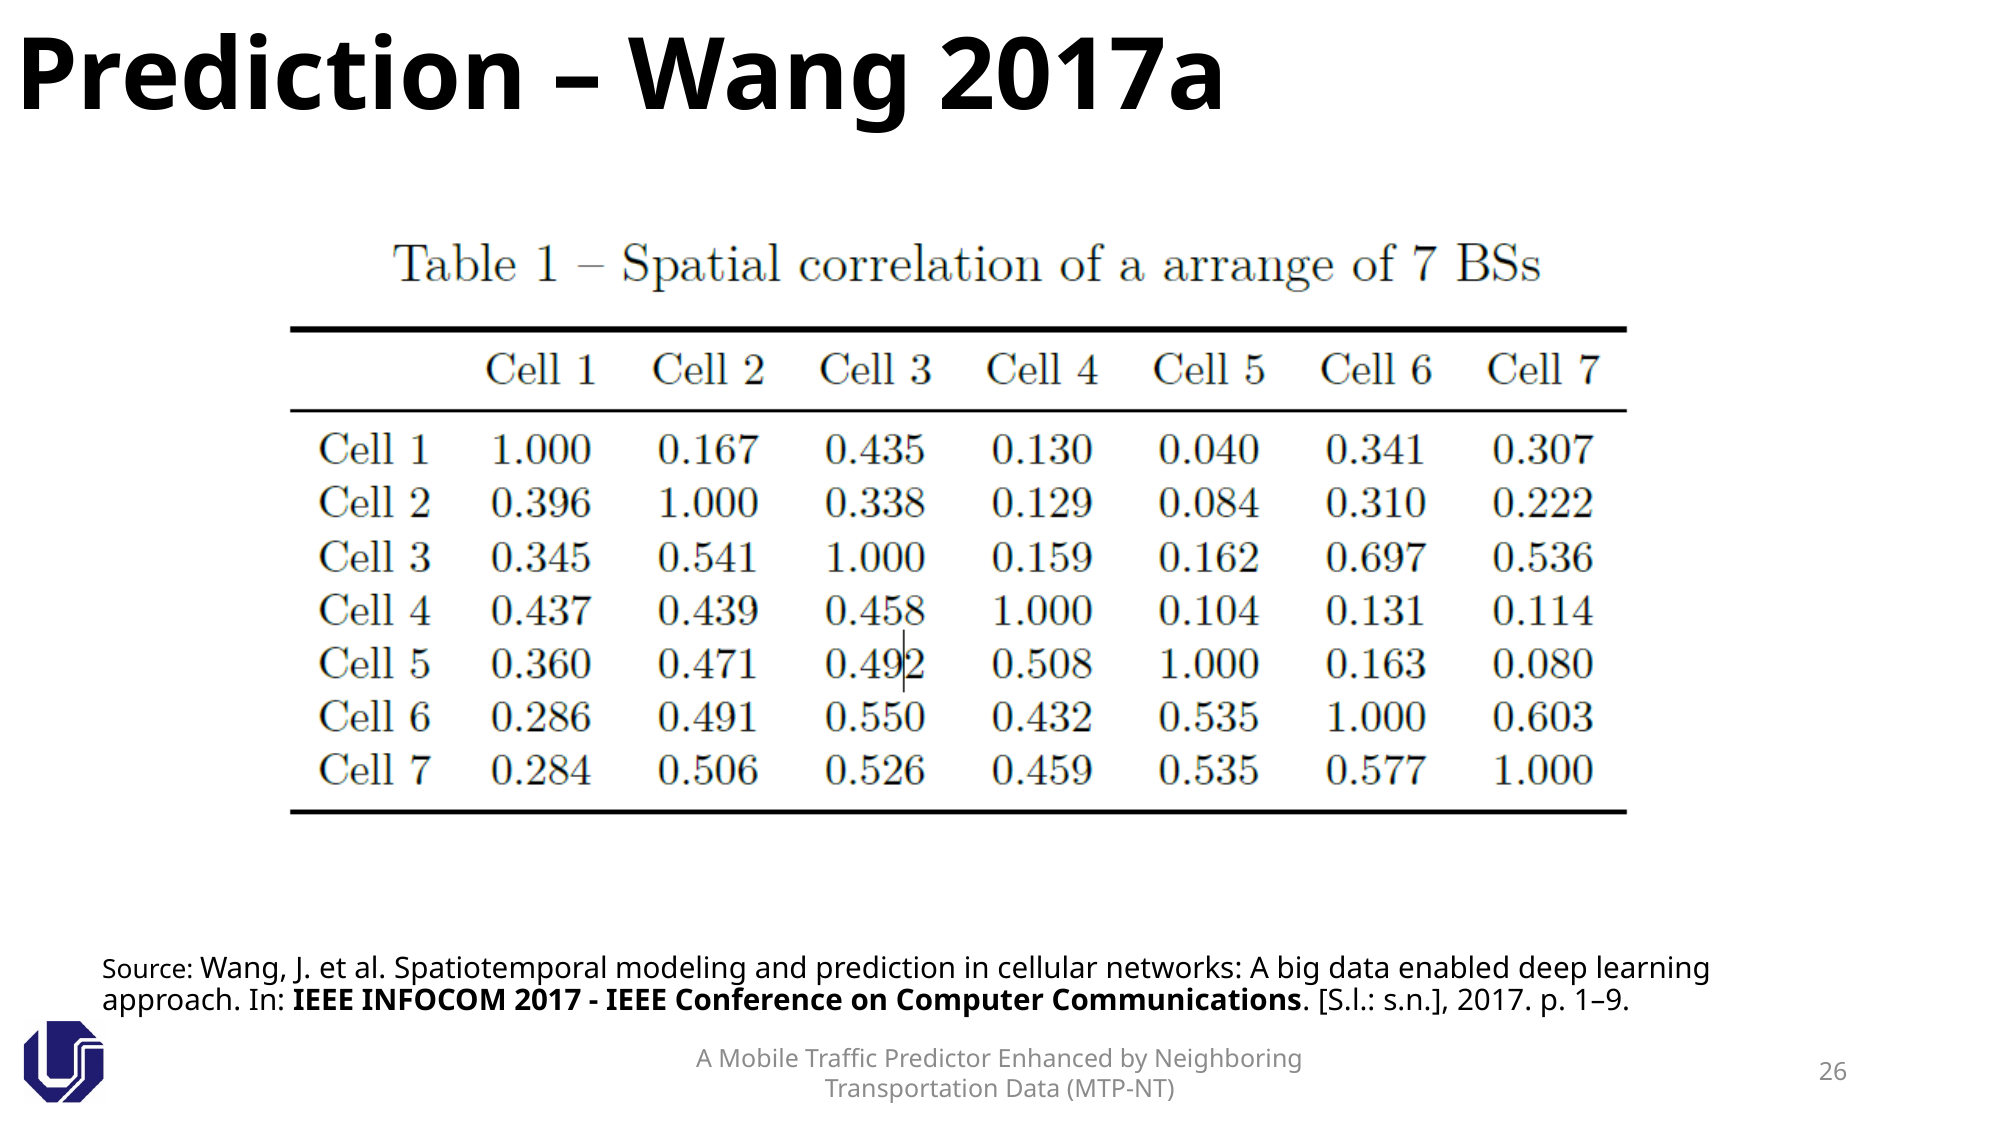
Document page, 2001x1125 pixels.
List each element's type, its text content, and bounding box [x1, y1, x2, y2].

picture [267, 228, 1660, 839]
text_box Source: Wang, J. et al. Spatiotemporal modeling and prediction in cellular networks: A big data enabled deep learning approach. In: IEEE INFOCOM 2017 - IEEE Conference on Computer Communications. [S.l.: s.n.], 2017. p. 1–9. [87, 945, 1840, 1026]
text_box Prediction – Wang 2017a [0, 17, 1542, 122]
footer A Mobile Traffic Predictor Enhanced by Neighboring Transportation Data (MTP-NT) [662, 1042, 1338, 1103]
slide_number 26 [1412, 1042, 1863, 1103]
picture [23, 1021, 106, 1103]
